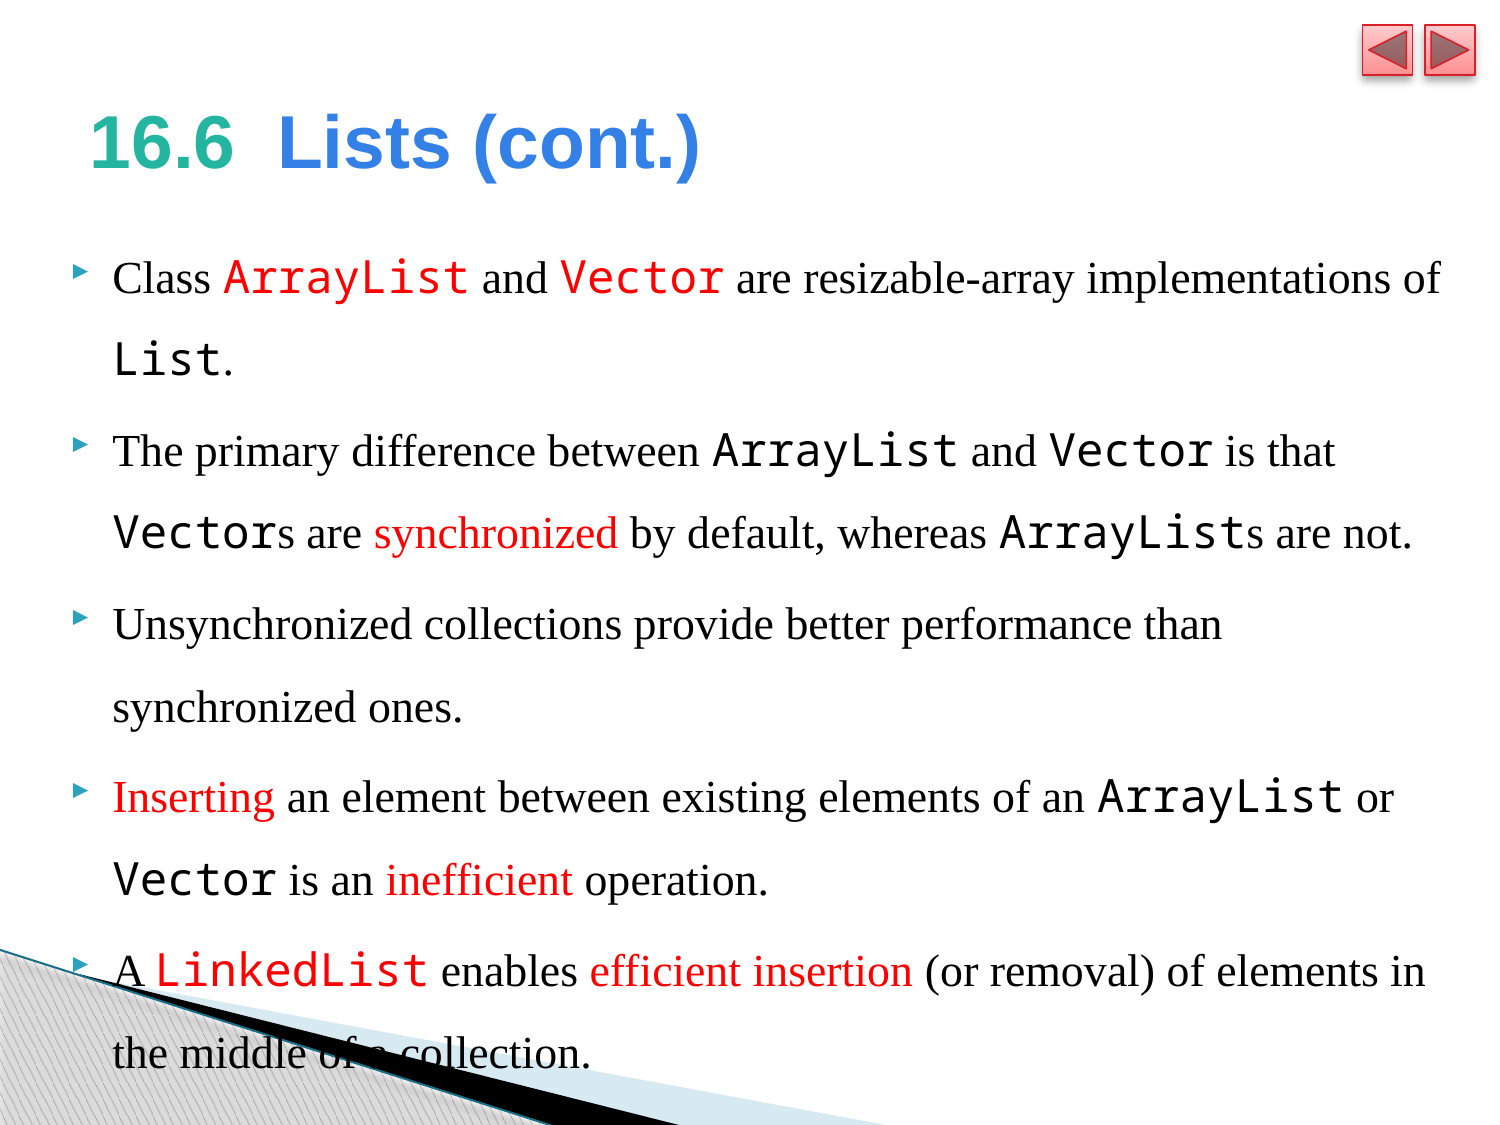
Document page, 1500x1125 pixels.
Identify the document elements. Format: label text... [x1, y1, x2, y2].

list Class ArrayList and Vector are resizable-array implementations of List. The primary difference between ArrayList and Vector is that Vectors are synchronized by default, whereas ArrayLists are not. Unsynchronized collections provide better performance than synchronized ones. Inserting an element between existing elements of an ArrayList or Vector is an inefficient operation. A LinkedList enables efficient insertion (or removal) of elements in the middle of a collection. [37, 212, 1475, 955]
title 16.6 Lists (cont.) [75, 45, 1425, 212]
